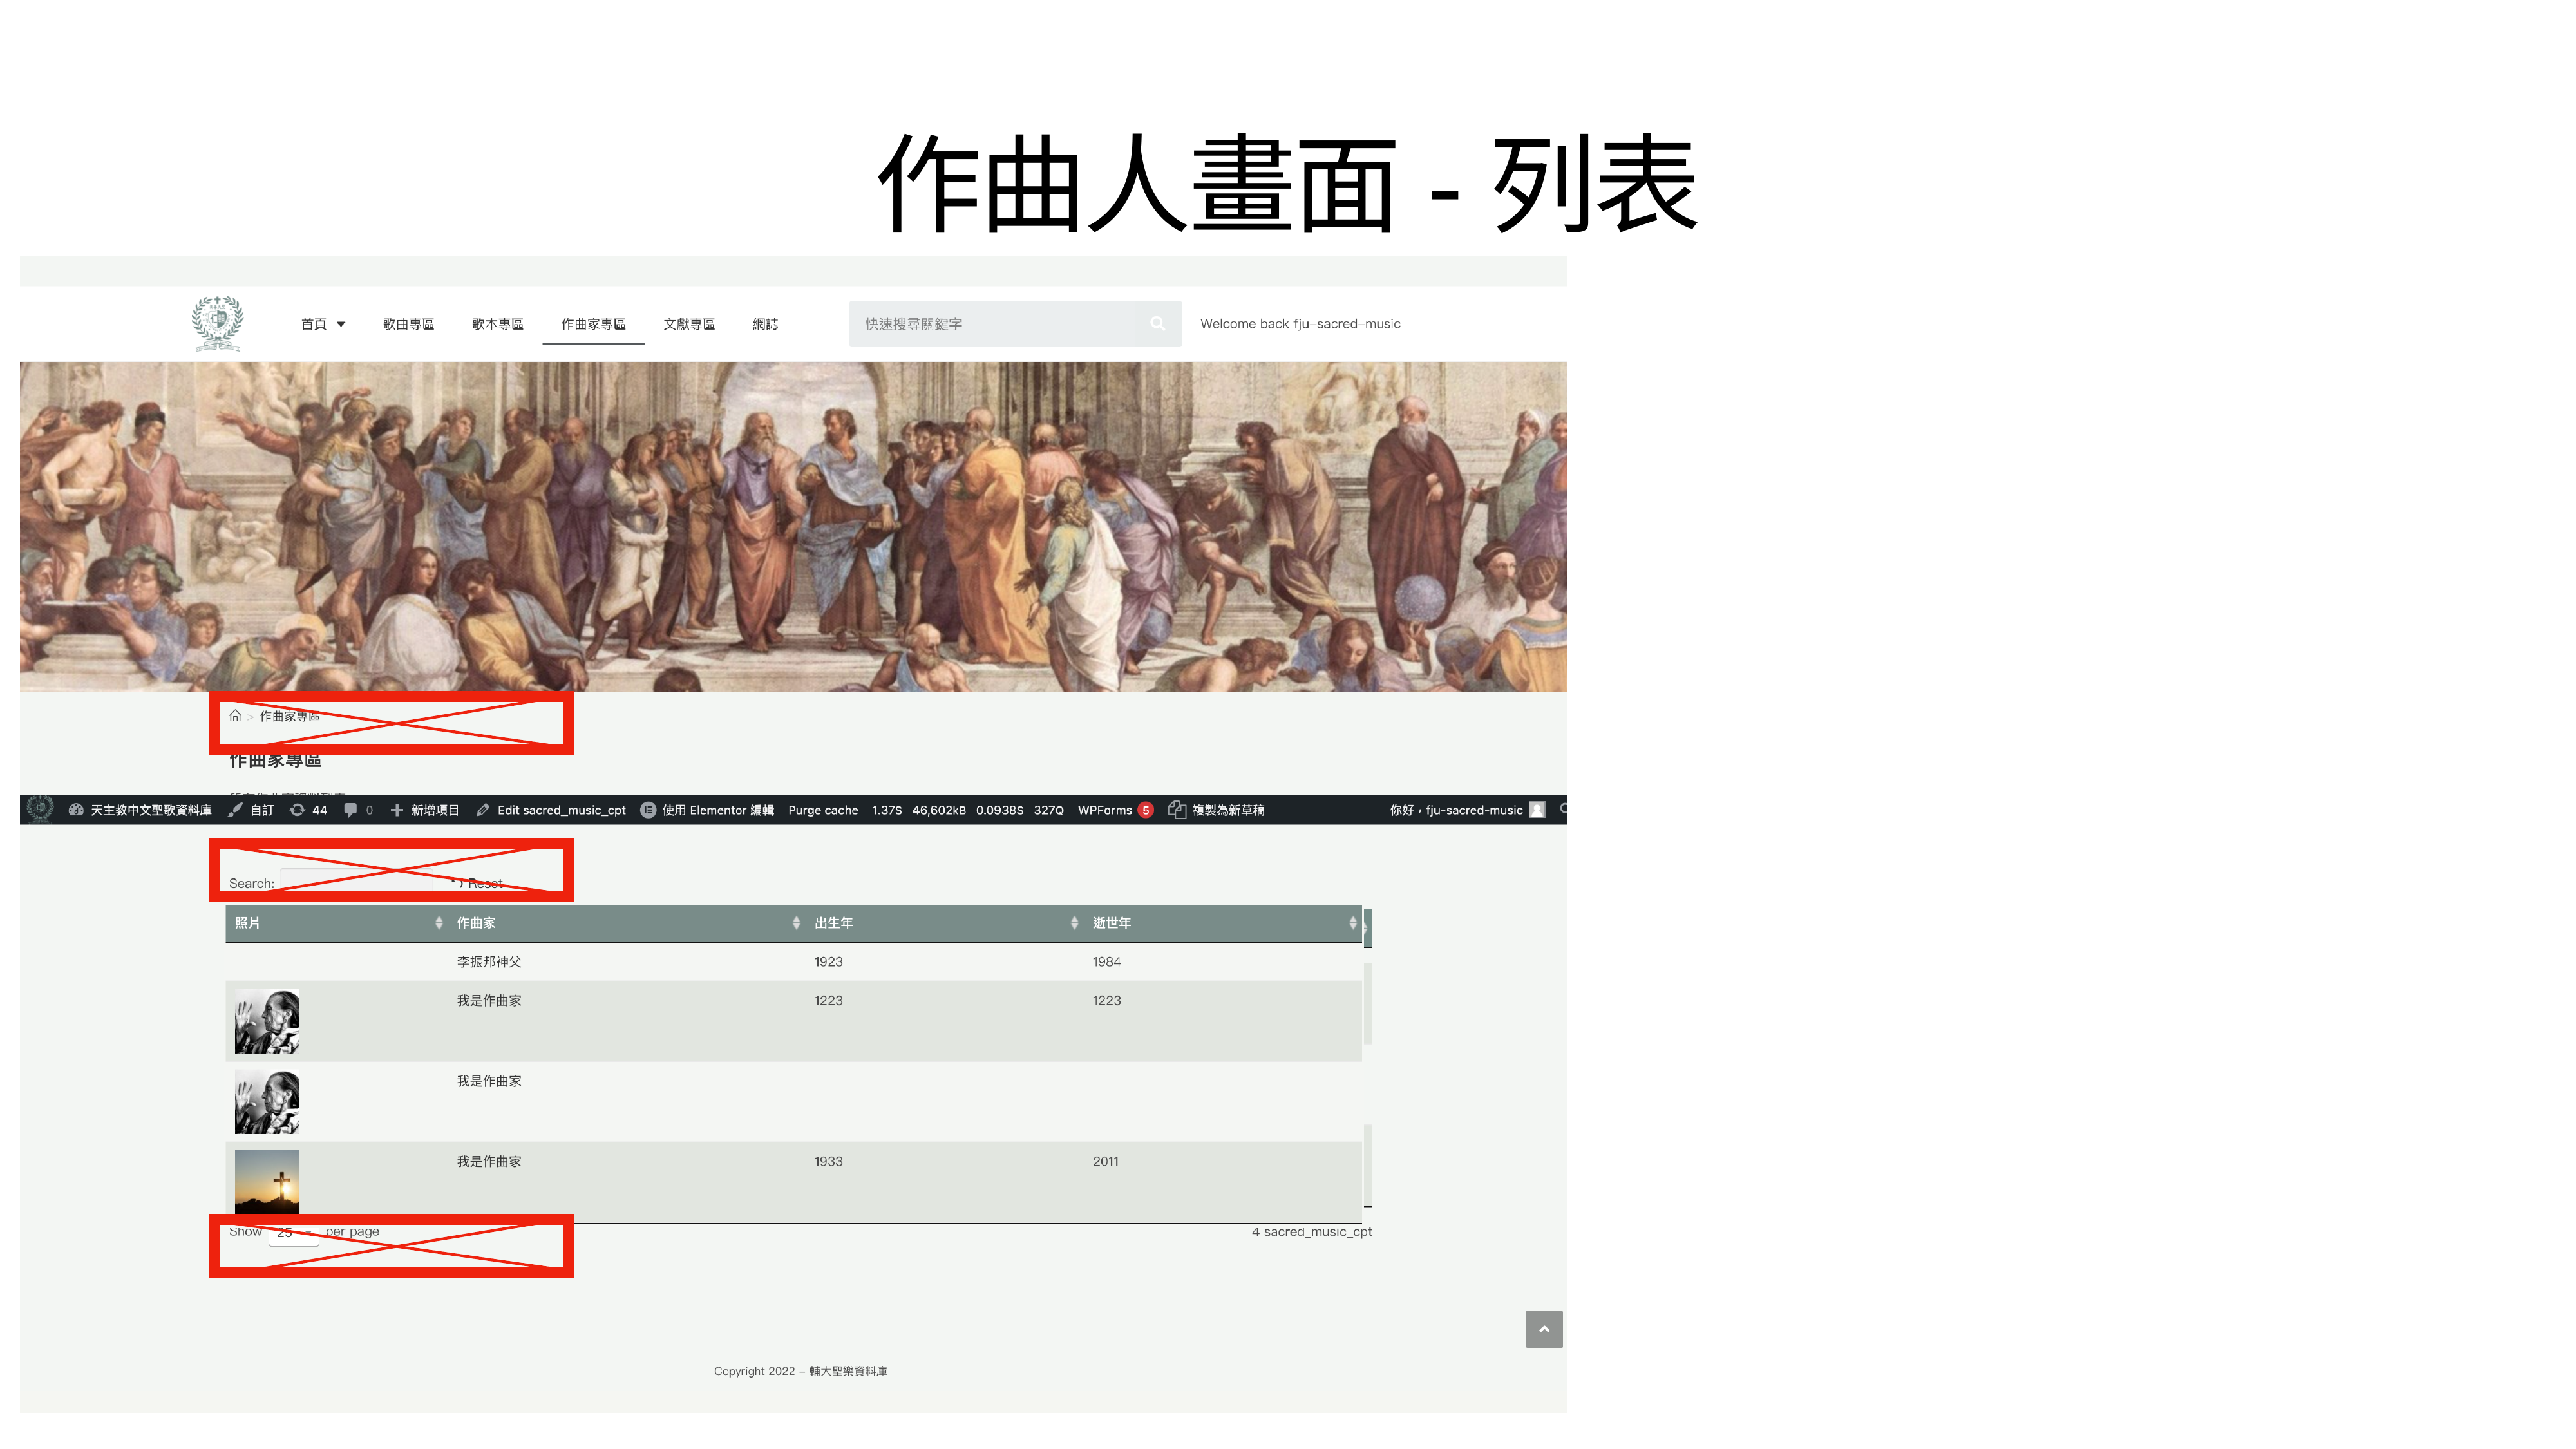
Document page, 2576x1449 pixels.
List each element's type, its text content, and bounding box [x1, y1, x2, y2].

title 作曲人畫面-列表 [133, 85, 2443, 251]
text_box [212, 843, 571, 900]
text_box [212, 1218, 571, 1276]
picture [20, 256, 1568, 1413]
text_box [212, 696, 571, 753]
